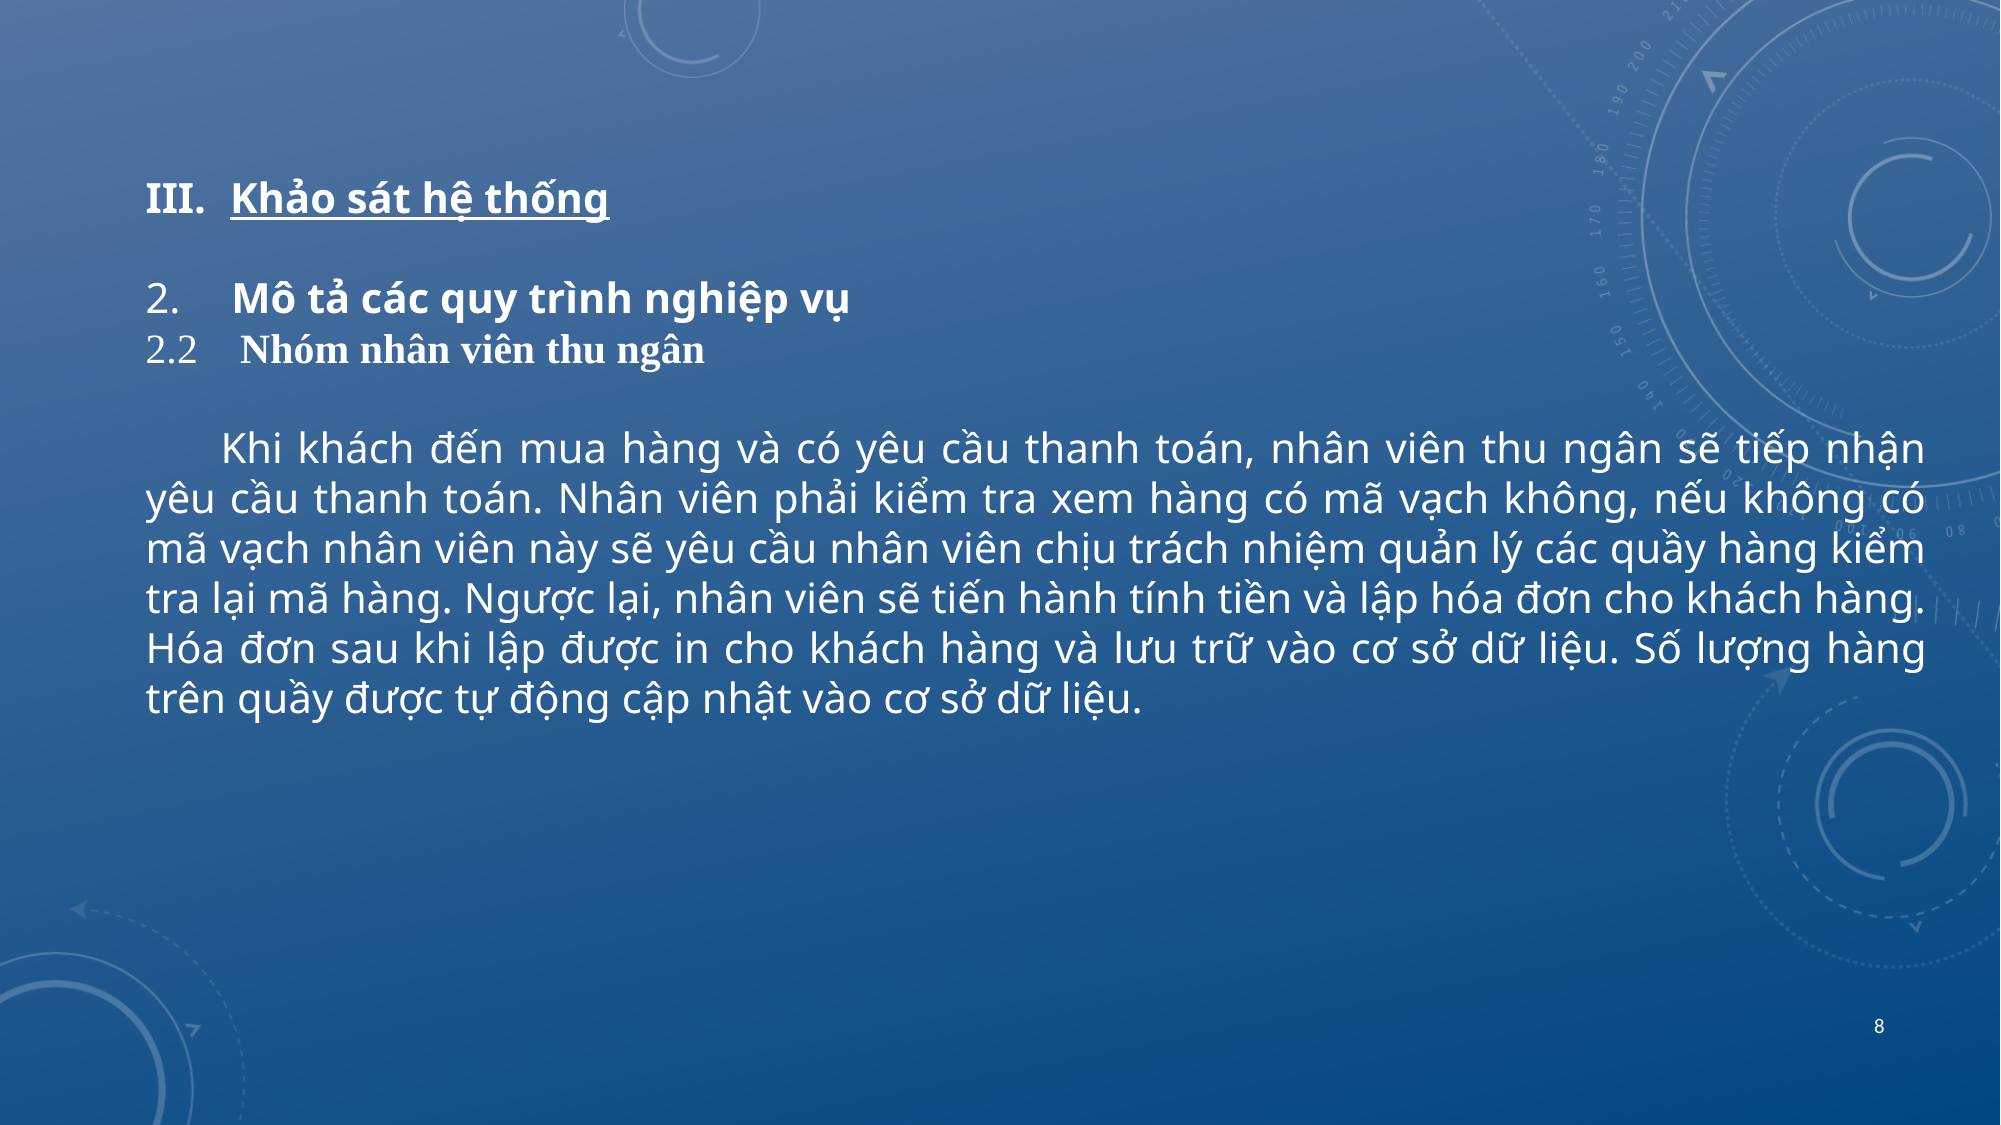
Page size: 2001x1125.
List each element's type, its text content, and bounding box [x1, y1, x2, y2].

text_box Khảo sát hệ thống Mô tả các quy trình nghiệp vụ 2.2 Nhóm nhân viên thu ngân Khi khách đến mua hàng và có yêu cầu thanh toán, nhân viên thu ngân sẽ tiếp nhận yêu cầu thanh toán. Nhân viên phải kiểm tra xem hàng có mã vạch không, nếu không có mã vạch nhân viên này sẽ yêu cầu nhân viên chịu trách nhiệm quản lý các quầy hàng kiểm tra lại mã hàng. Ngược lại, nhân viên sẽ tiến hành tính tiền và lập hóa đơn cho khách hàng. Hóa đơn sau khi lập được in cho khách hàng và lưu trữ vào cơ sở dữ liệu. Số lượng hàng trên quầy được tự động cập nhật vào cơ sở dữ liệu. [130, 119, 1942, 780]
picture [0, 0, 2000, 1125]
slide_number 8 [1809, 993, 1900, 1056]
